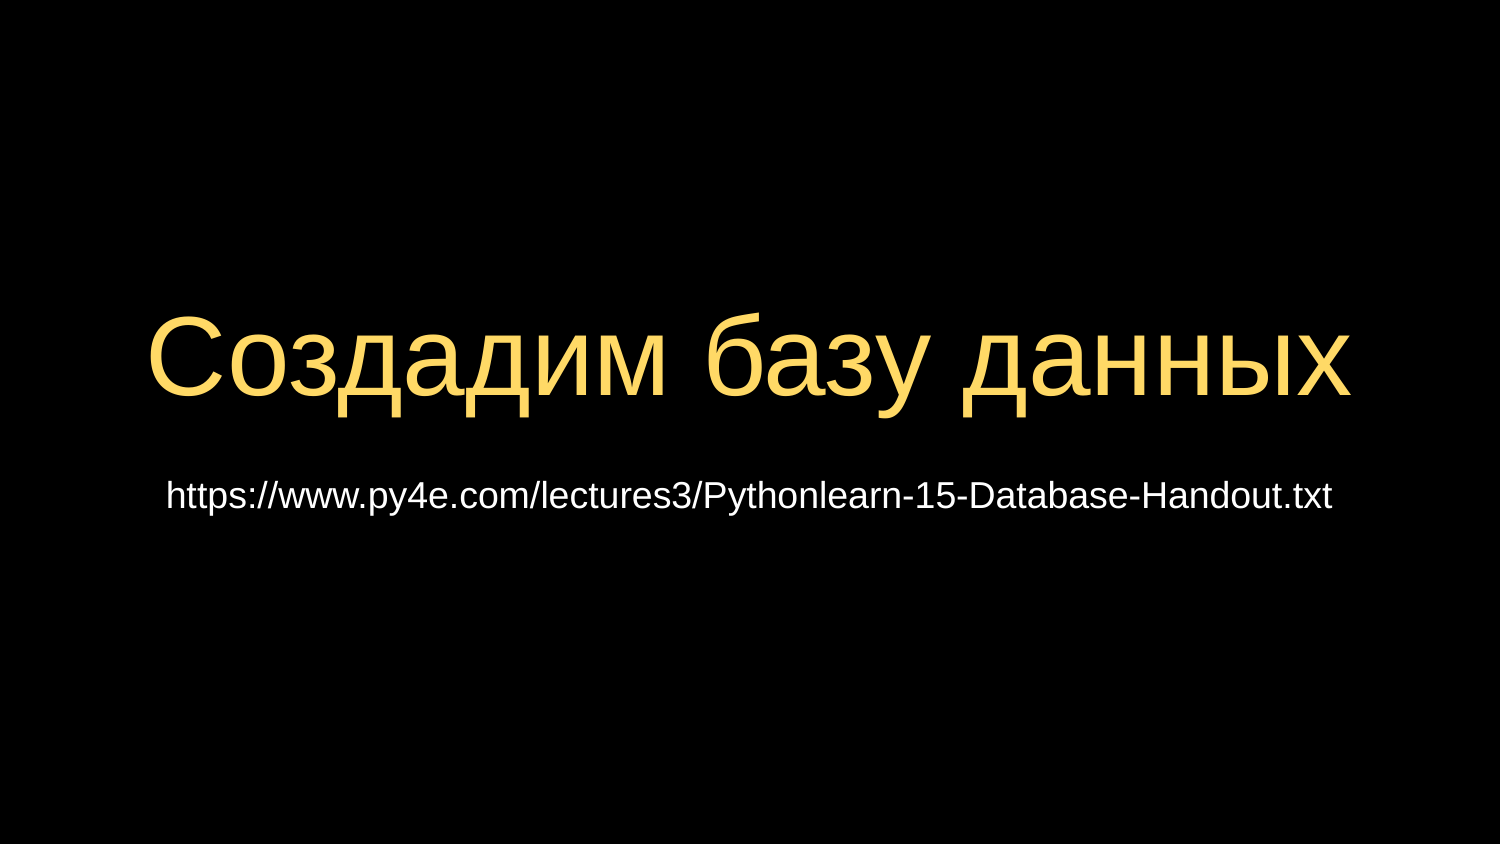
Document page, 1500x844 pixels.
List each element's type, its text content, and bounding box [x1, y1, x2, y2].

list https://www.py4e.com/lectures3/Pythonlearn-15-Database-Handout.txt [106, 462, 1393, 572]
title Создадим базу данных [106, 141, 1393, 427]
